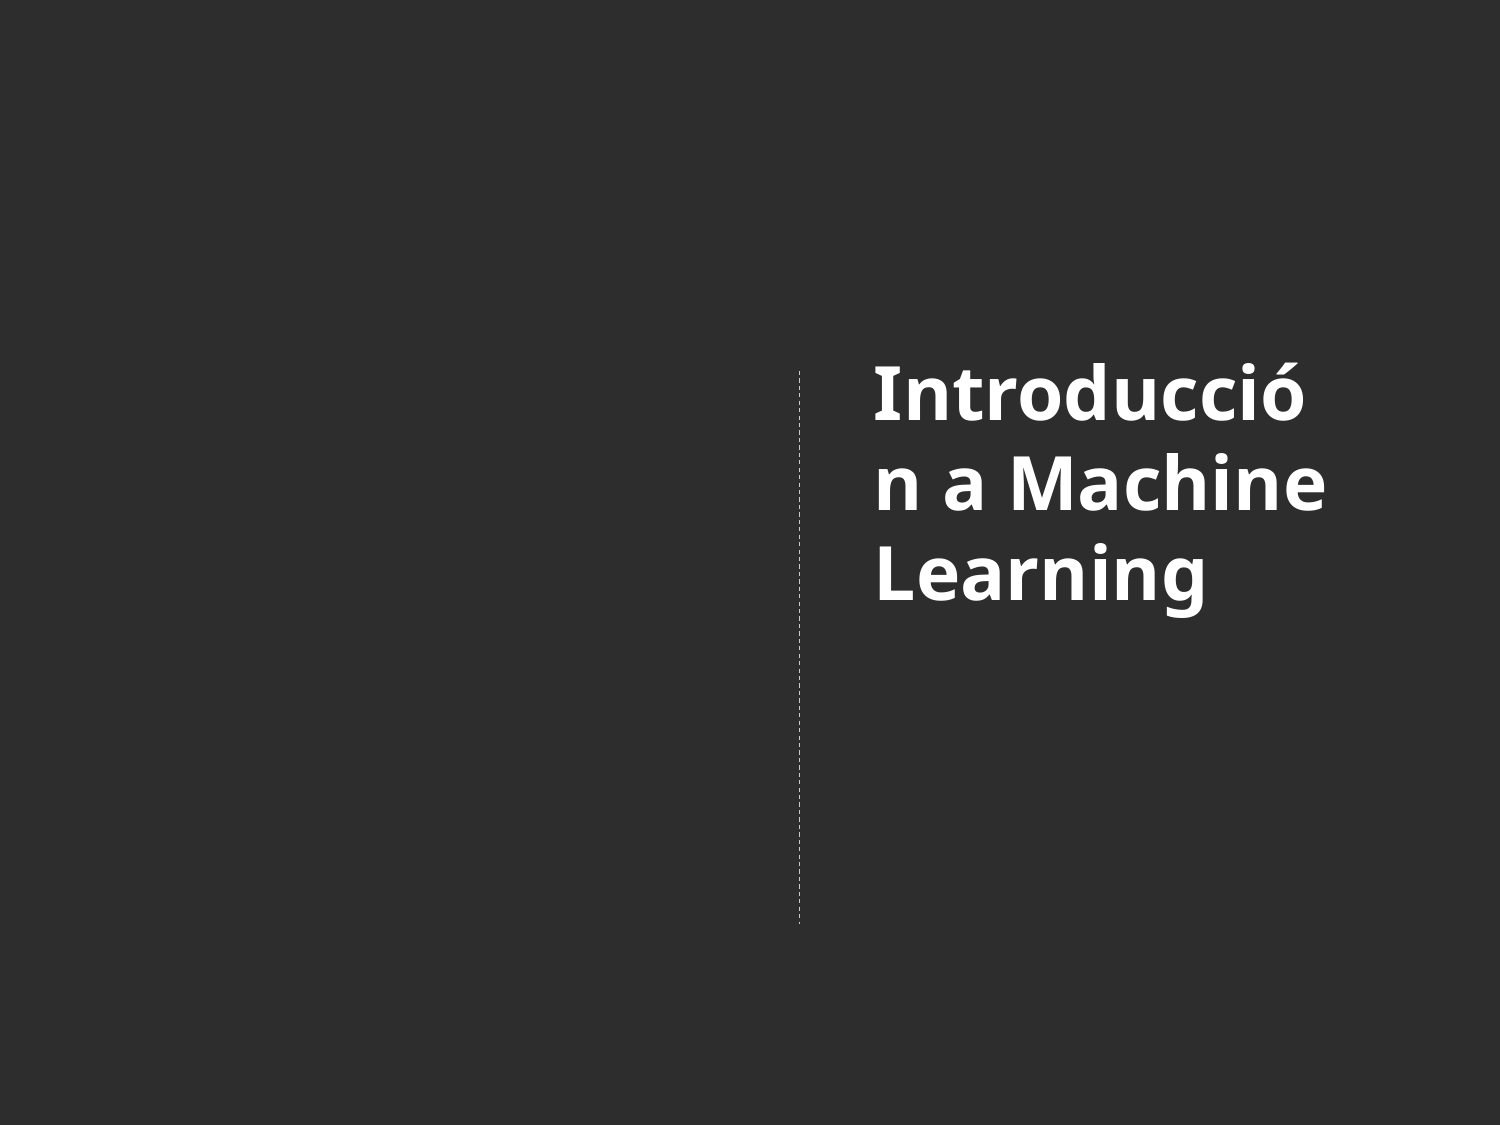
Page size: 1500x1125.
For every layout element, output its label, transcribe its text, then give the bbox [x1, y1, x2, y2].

text_box [858, 601, 1356, 763]
text_box Introducción a Machine Learning [858, 390, 1356, 572]
